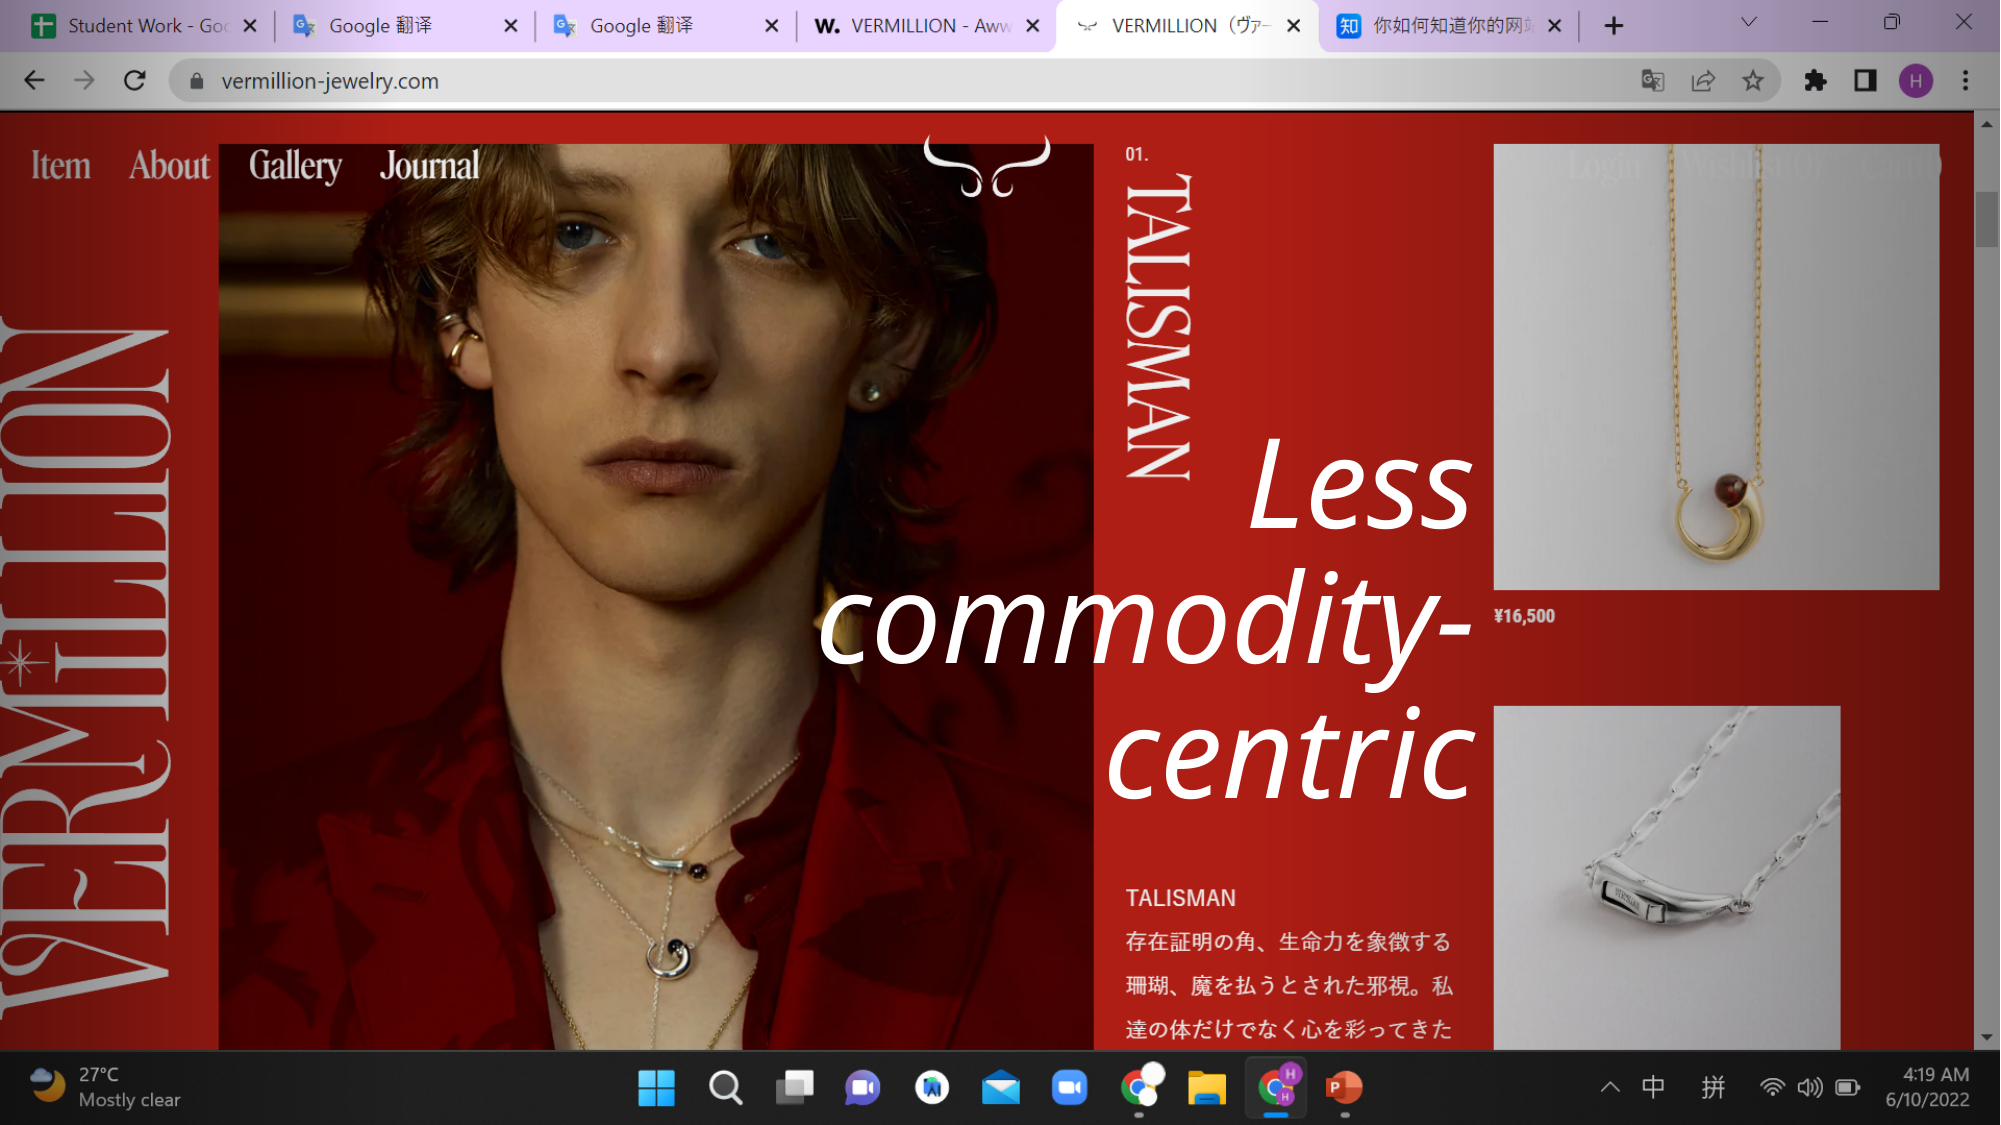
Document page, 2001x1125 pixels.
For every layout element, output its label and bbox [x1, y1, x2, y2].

list [0, 0, 2000, 1125]
